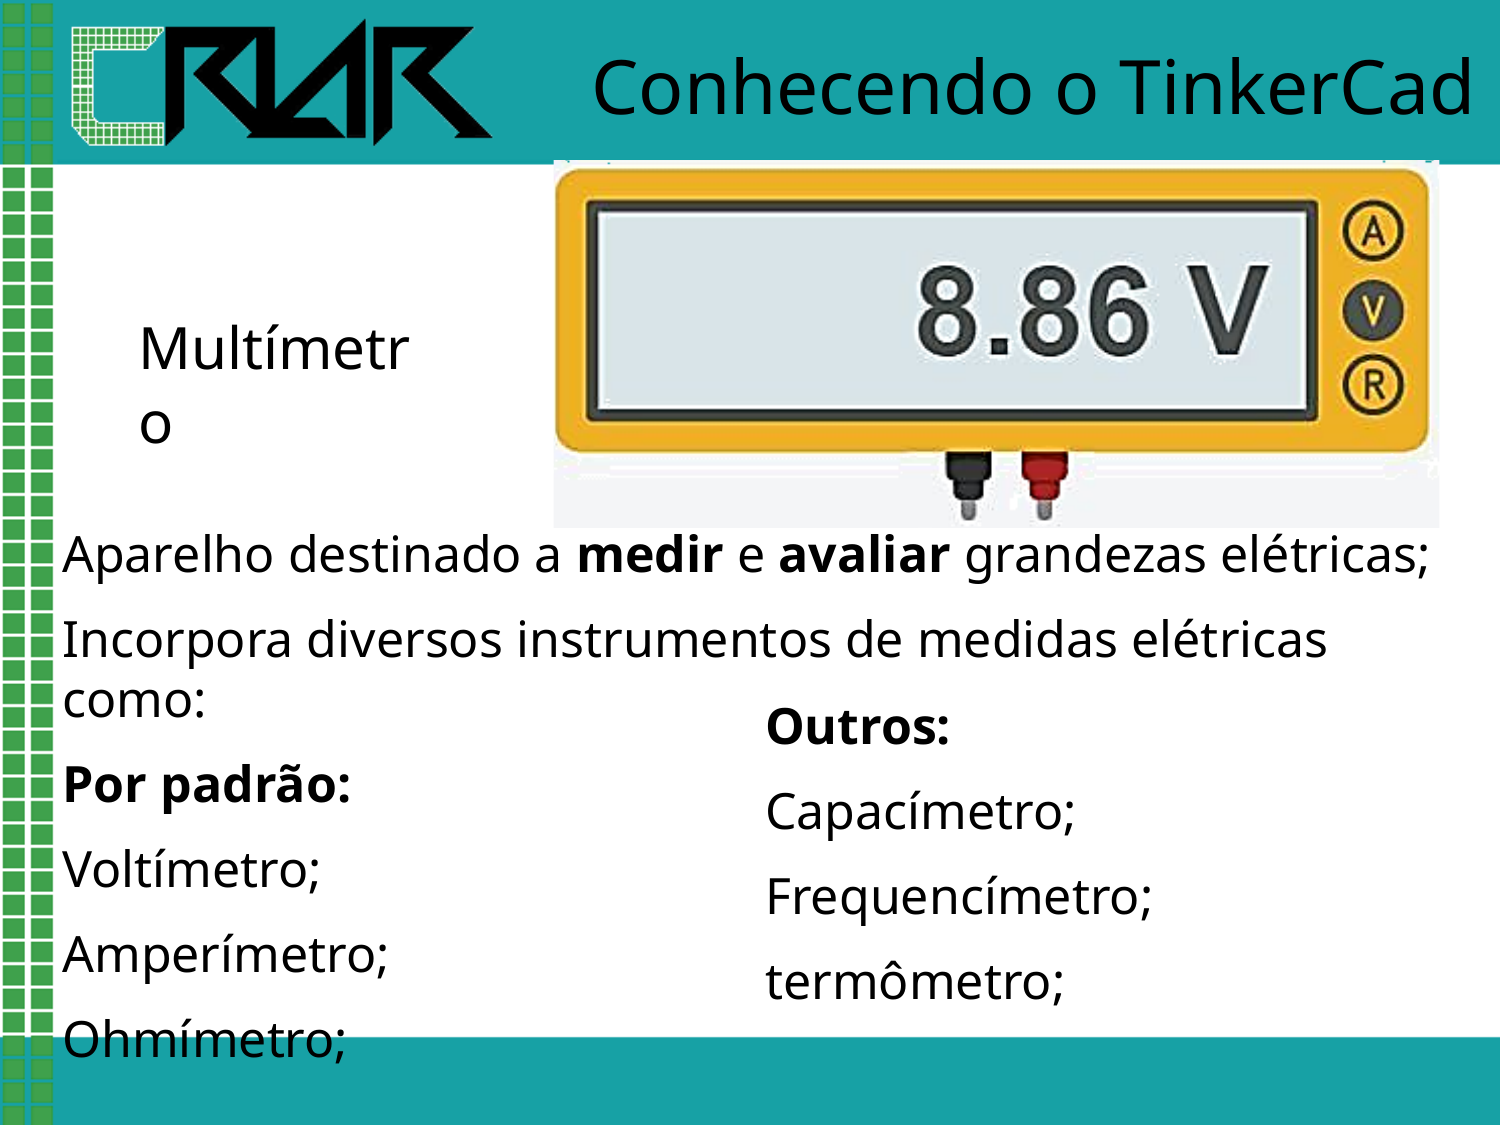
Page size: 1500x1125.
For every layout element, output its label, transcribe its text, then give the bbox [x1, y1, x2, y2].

text_box Aparelho destinado a medir e avaliar grandezas elétricas; Incorpora diversos instrumentos de medidas elétricas como: Por padrão: Voltímetro; Amperímetro; Ohmímetro; [47, 515, 1500, 1075]
text_box Outros: Capacímetro; Frequencímetro; termômetro; [750, 686, 1500, 1017]
text_box Multímetro [123, 298, 450, 463]
picture [0, 0, 1500, 1125]
title Conhecendo o TinkerCad [501, 9, 1492, 161]
